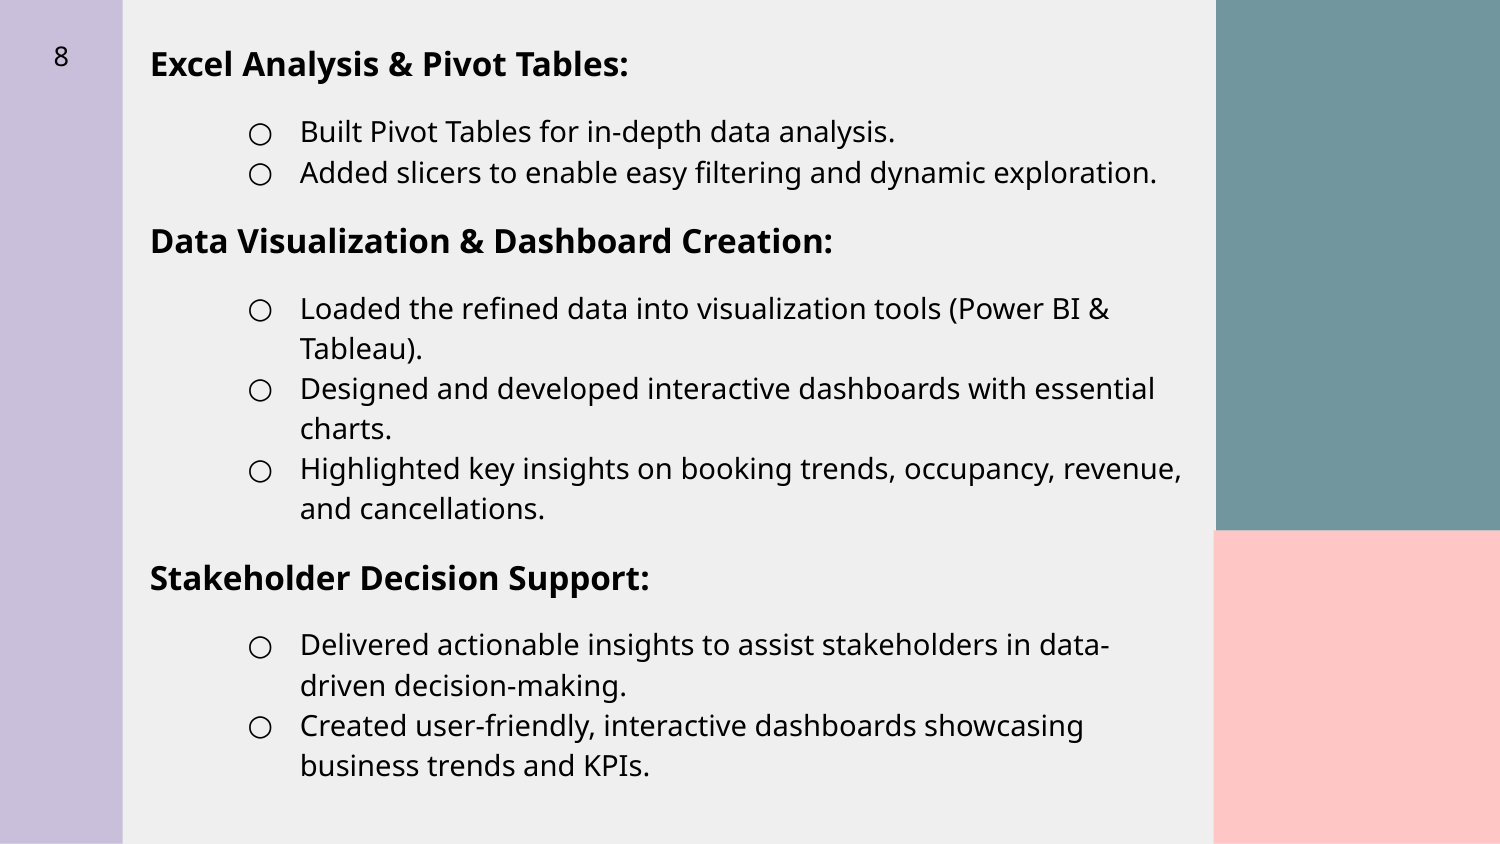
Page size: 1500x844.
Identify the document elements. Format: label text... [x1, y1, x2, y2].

slide_number 8 [0, 23, 123, 89]
text_box Excel Analysis & Pivot Tables: Built Pivot Tables for in-depth data analysis. Added slicers to enable easy filtering and dynamic exploration. Data Visualization & Dashboard Creation: Loaded the refined data into visualization tools (Power BI & Tableau). Designed and developed interactive dashboards with essential charts. Highlighted key insights on booking trends, occupancy, revenue, and cancellations. Stakeholder Decision Support: Delivered actionable insights to assist stakeholders in data-driven decision-making. Created user-friendly, interactive dashboards showcasing business trends and KPIs. [134, 22, 1204, 821]
text_box [1216, 0, 1500, 531]
